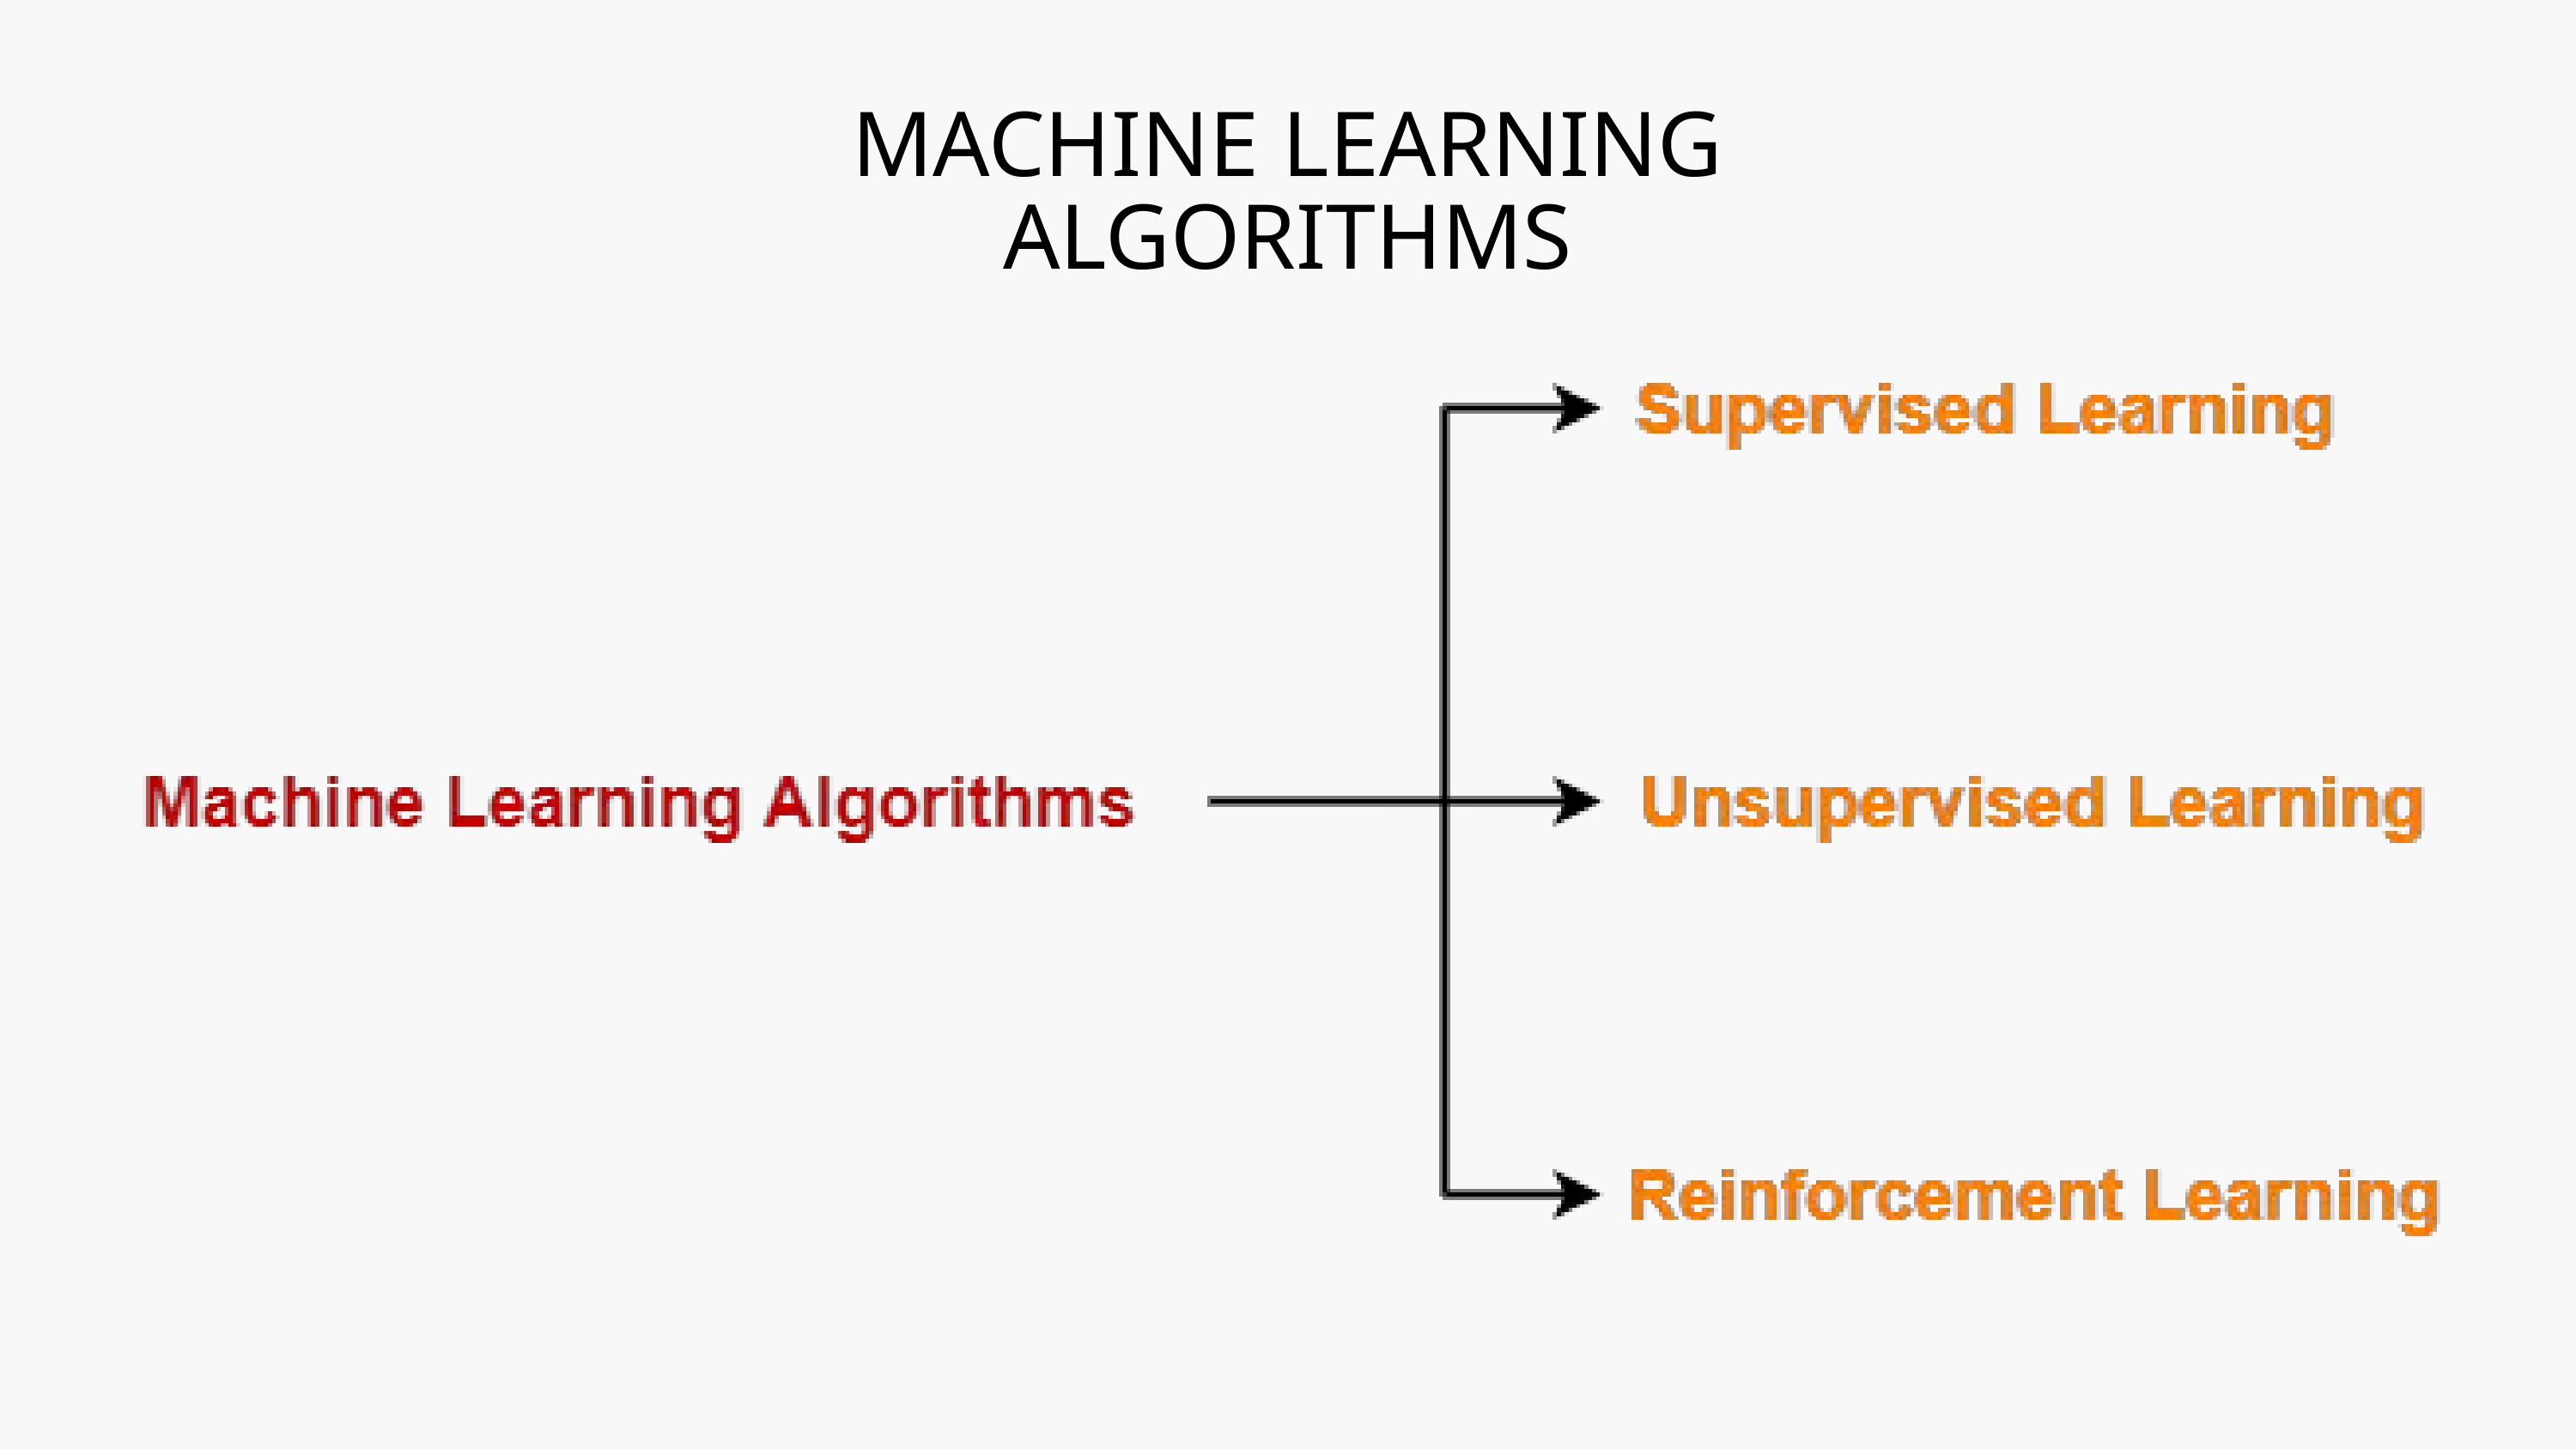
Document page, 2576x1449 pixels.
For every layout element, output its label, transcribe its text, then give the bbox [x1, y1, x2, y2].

text_box [107, 367, 2469, 1236]
text_box MACHINE LEARNING ALGORITHMS [575, 102, 2000, 287]
